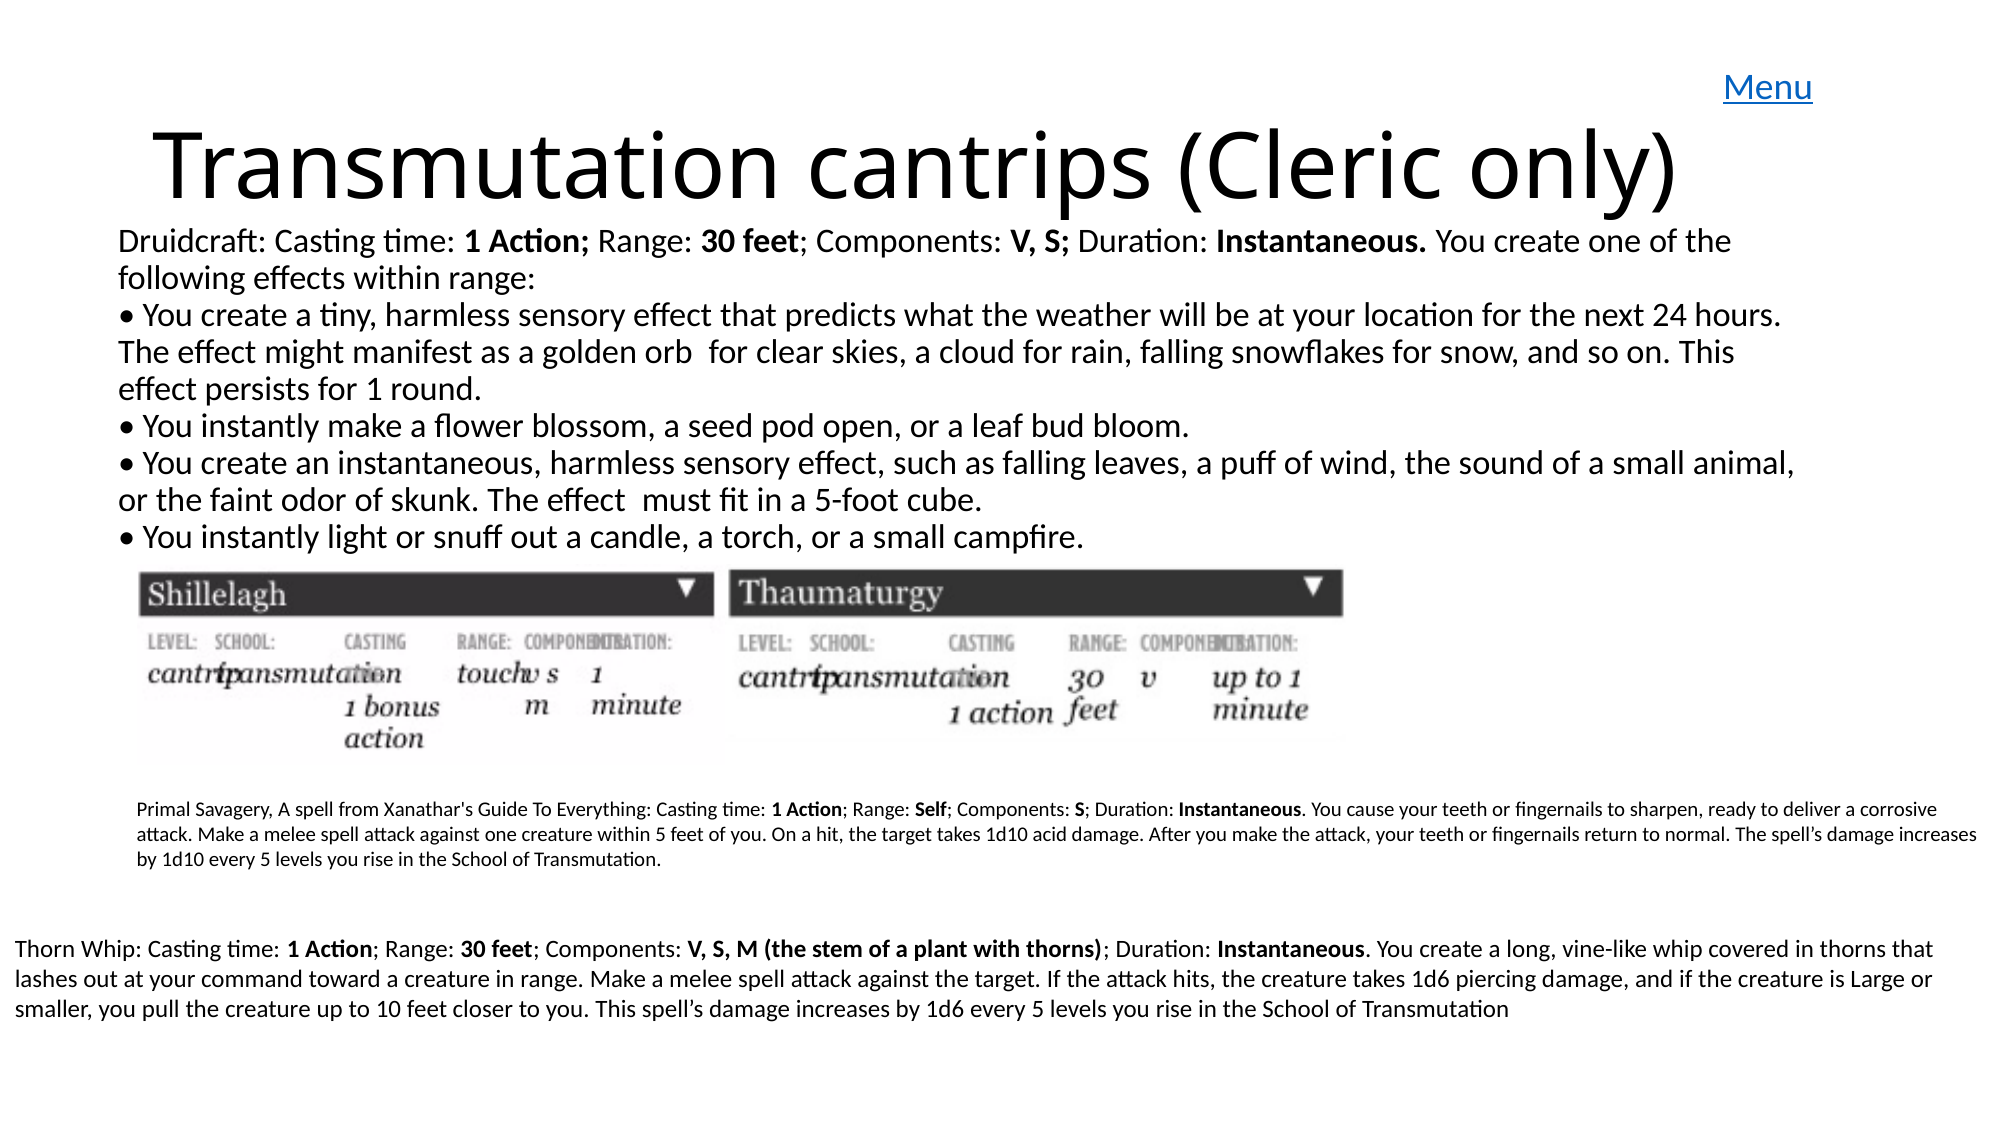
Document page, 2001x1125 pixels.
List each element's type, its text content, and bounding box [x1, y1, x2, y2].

title Transmutation cantrips (Cleric only) [137, 59, 1863, 278]
picture [137, 564, 1348, 765]
text_box Menu [1347, 9, 1828, 115]
text_box Thorn Whip: Casting time: 1 Action; Range: 30 feet; Components: V, S, M (the stem of a plant with thorns); Duration: Instantaneous. You create a long, vine-like whip covered in thorns that lashes out at your command toward a creature in range. Make a melee spell attack against the target. If the attack hits, the creature takes 1d6 piercing damage, and if the creature is Large or smaller, you pull the creature up to 10 feet closer to you. This spell’s damage increases by 1d6 every 5 levels you rise in the School of Transmutation [0, 925, 2000, 1030]
list Druidcraft: Casting time: 1 Action; Range: 30 feet; Components: V, S; Duration: Instantaneous. You create one of the following effects within range: • You create a tiny, harmless sensory effect that predicts what the weather will be at your location for the next 24 hours. The effect might manifest as a golden orb for clear skies, a cloud for rain, falling snowflakes for snow, and so on. This effect persists for 1 round. • You instantly make a flower blossom, a seed pod open, or a leaf bud bloom. • You create an instantaneous, harmless sensory effect, such as falling leaves, a puff of wind, the sound of a small animal, or the faint odor of skunk. The effect must fit in a 5-foot cube. • You instantly light or snuff out a candle, a torch, or a small campfire. [103, 215, 1829, 565]
text_box Primal Savagery, A spell from Xanathar's Guide To Everything: Casting time: 1 Action; Range: Self; Components: S; Duration: Instantaneous. You cause your teeth or fingernails to sharpen, ready to deliver a corrosive attack. Make a melee spell attack against one creature within 5 feet of you. On a hit, the target takes 1d10 acid damage. After you make the attack, your teeth or fingernails return to normal. The spell’s damage increases by 1d10 every 5 levels you rise in the School of Transmutation. [121, 788, 2000, 878]
